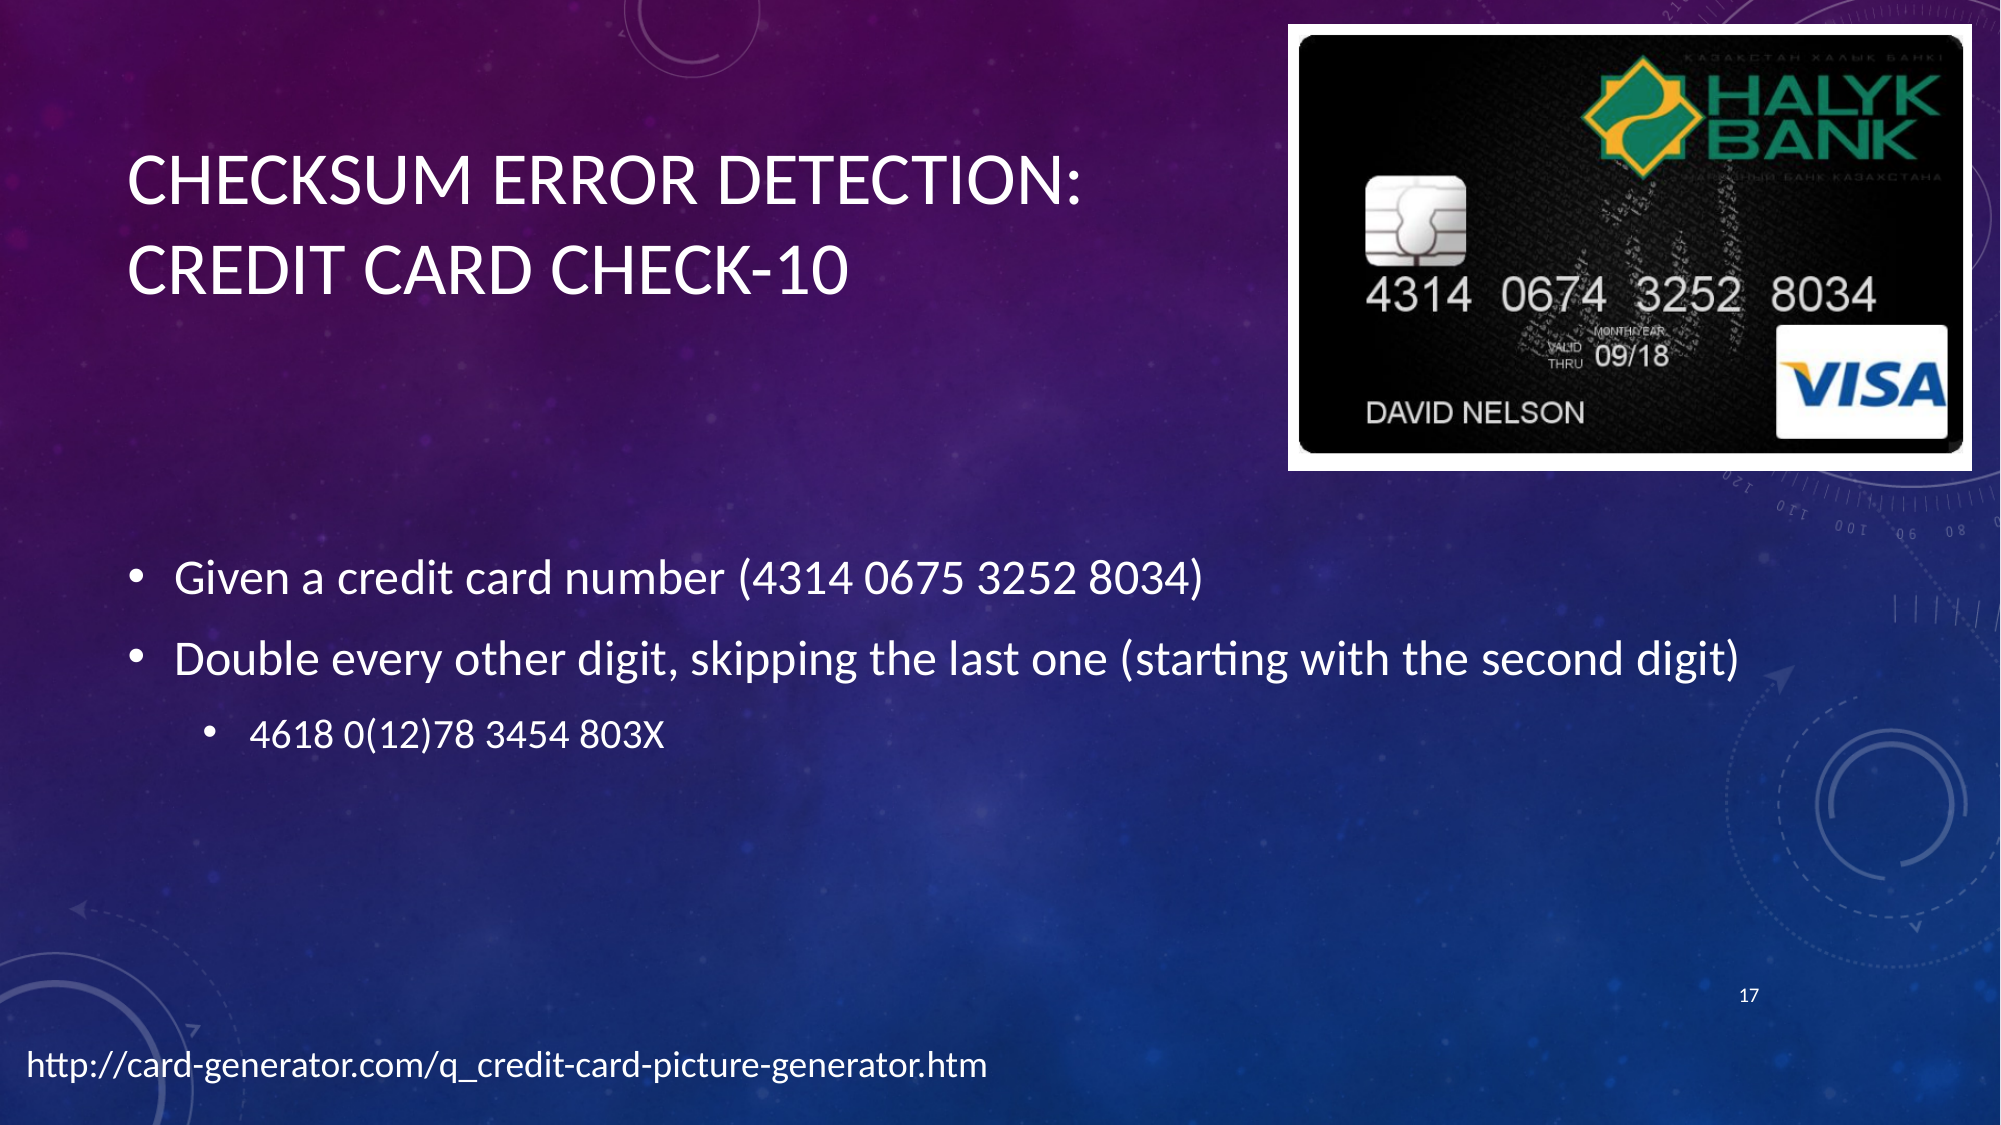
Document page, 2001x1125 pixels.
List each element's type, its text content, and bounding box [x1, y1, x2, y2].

text_box http://card-generator.com/q_credit-card-picture-generator.htm [11, 1032, 1016, 1093]
slide_number 17 [1684, 963, 1775, 1025]
title CHECKSUM ERROR DETECTION: CREDIT CARD CHECK-10 [112, 99, 1282, 339]
picture [0, 0, 2001, 1125]
list Given a credit card number (4314 0675 3252 8034) Double every other digit, skipping the last one (starting with the second digit) 4618 0(12)78 3454 803X [112, 351, 1775, 950]
